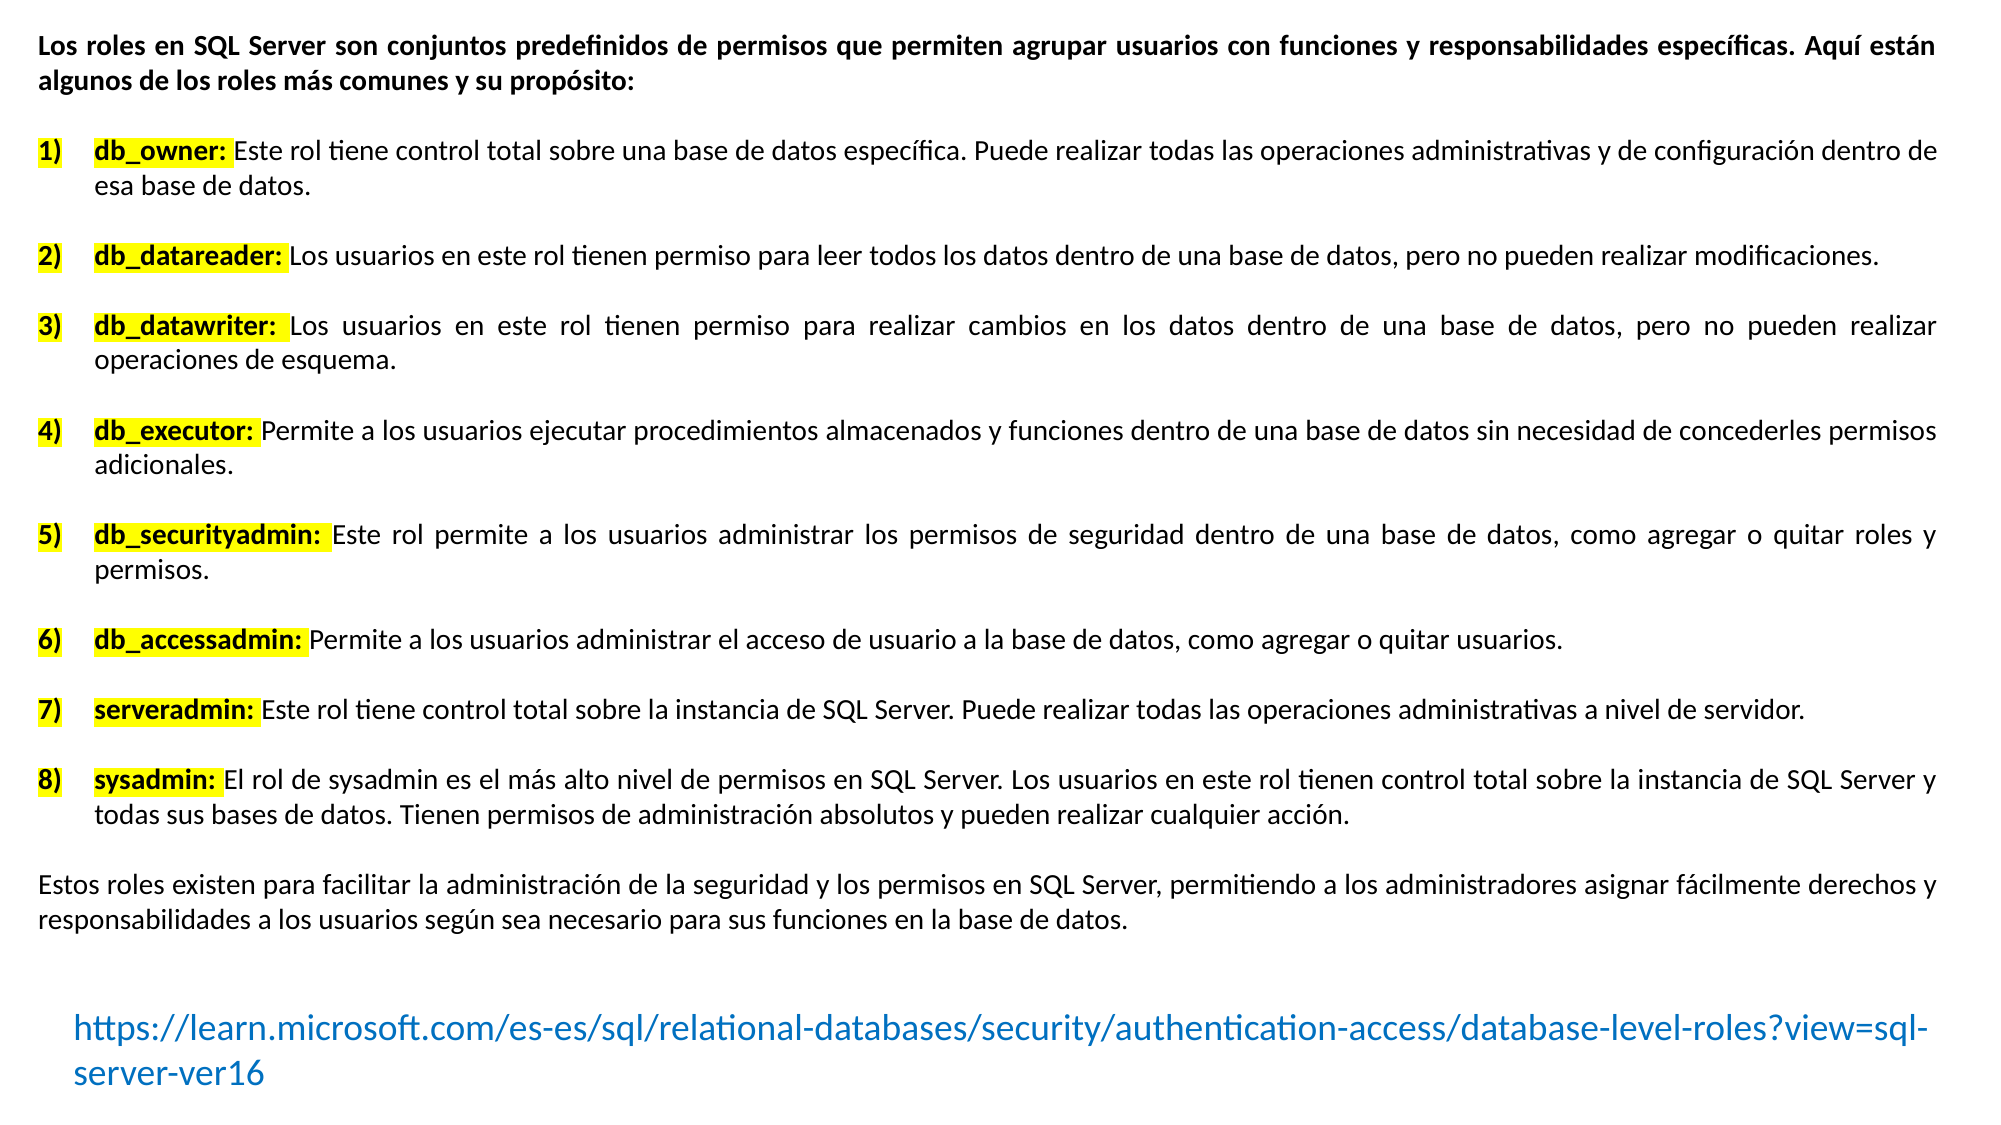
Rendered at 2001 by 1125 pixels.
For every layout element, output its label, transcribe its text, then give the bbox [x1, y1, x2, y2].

text_box https://learn.microsoft.com/es-es/sql/relational-databases/security/authentication-access/database-level-roles?view=sql-server-ver16 [58, 995, 1989, 1101]
text_box Los roles en SQL Server son conjuntos predefinidos de permisos que permiten agrupar usuarios con funciones y responsabilidades específicas. Aquí están algunos de los roles más comunes y su propósito: db_owner: Este rol tiene control total sobre una base de datos específica. Puede realizar todas las operaciones administrativas y de configuración dentro de esa base de datos. db_datareader: Los usuarios en este rol tienen permiso para leer todos los datos dentro de una base de datos, pero no pueden realizar modificaciones. db_datawriter: Los usuarios en este rol tienen permiso para realizar cambios en los datos dentro de una base de datos, pero no pueden realizar operaciones de esquema. db_executor: Permite a los usuarios ejecutar procedimientos almacenados y funciones dentro de una base de datos sin necesidad de concederles permisos adicionales. db_securityadmin: Este rol permite a los usuarios administrar los permisos de seguridad dentro de una base de datos, como agregar o quitar roles y permisos. db_accessadmin: Permite a los usuarios administrar el acceso de usuario a la base de datos, como agregar o quitar usuarios. serveradmin: Este rol tiene control total sobre la instancia de SQL Server. Puede realizar todas las operaciones administrativas a nivel de servidor. sysadmin: El rol de sysadmin es el más alto nivel de permisos en SQL Server. Los usuarios en este rol tienen control total sobre la instancia de SQL Server y todas sus bases de datos. Tienen permisos de administración absolutos y pueden realizar cualquier acción. Estos roles existen para facilitar la administración de la seguridad y los permisos en SQL Server, permitiendo a los administradores asignar fácilmente derechos y responsabilidades a los usuarios según sea necesario para sus funciones en la base de datos. [23, 18, 1954, 943]
